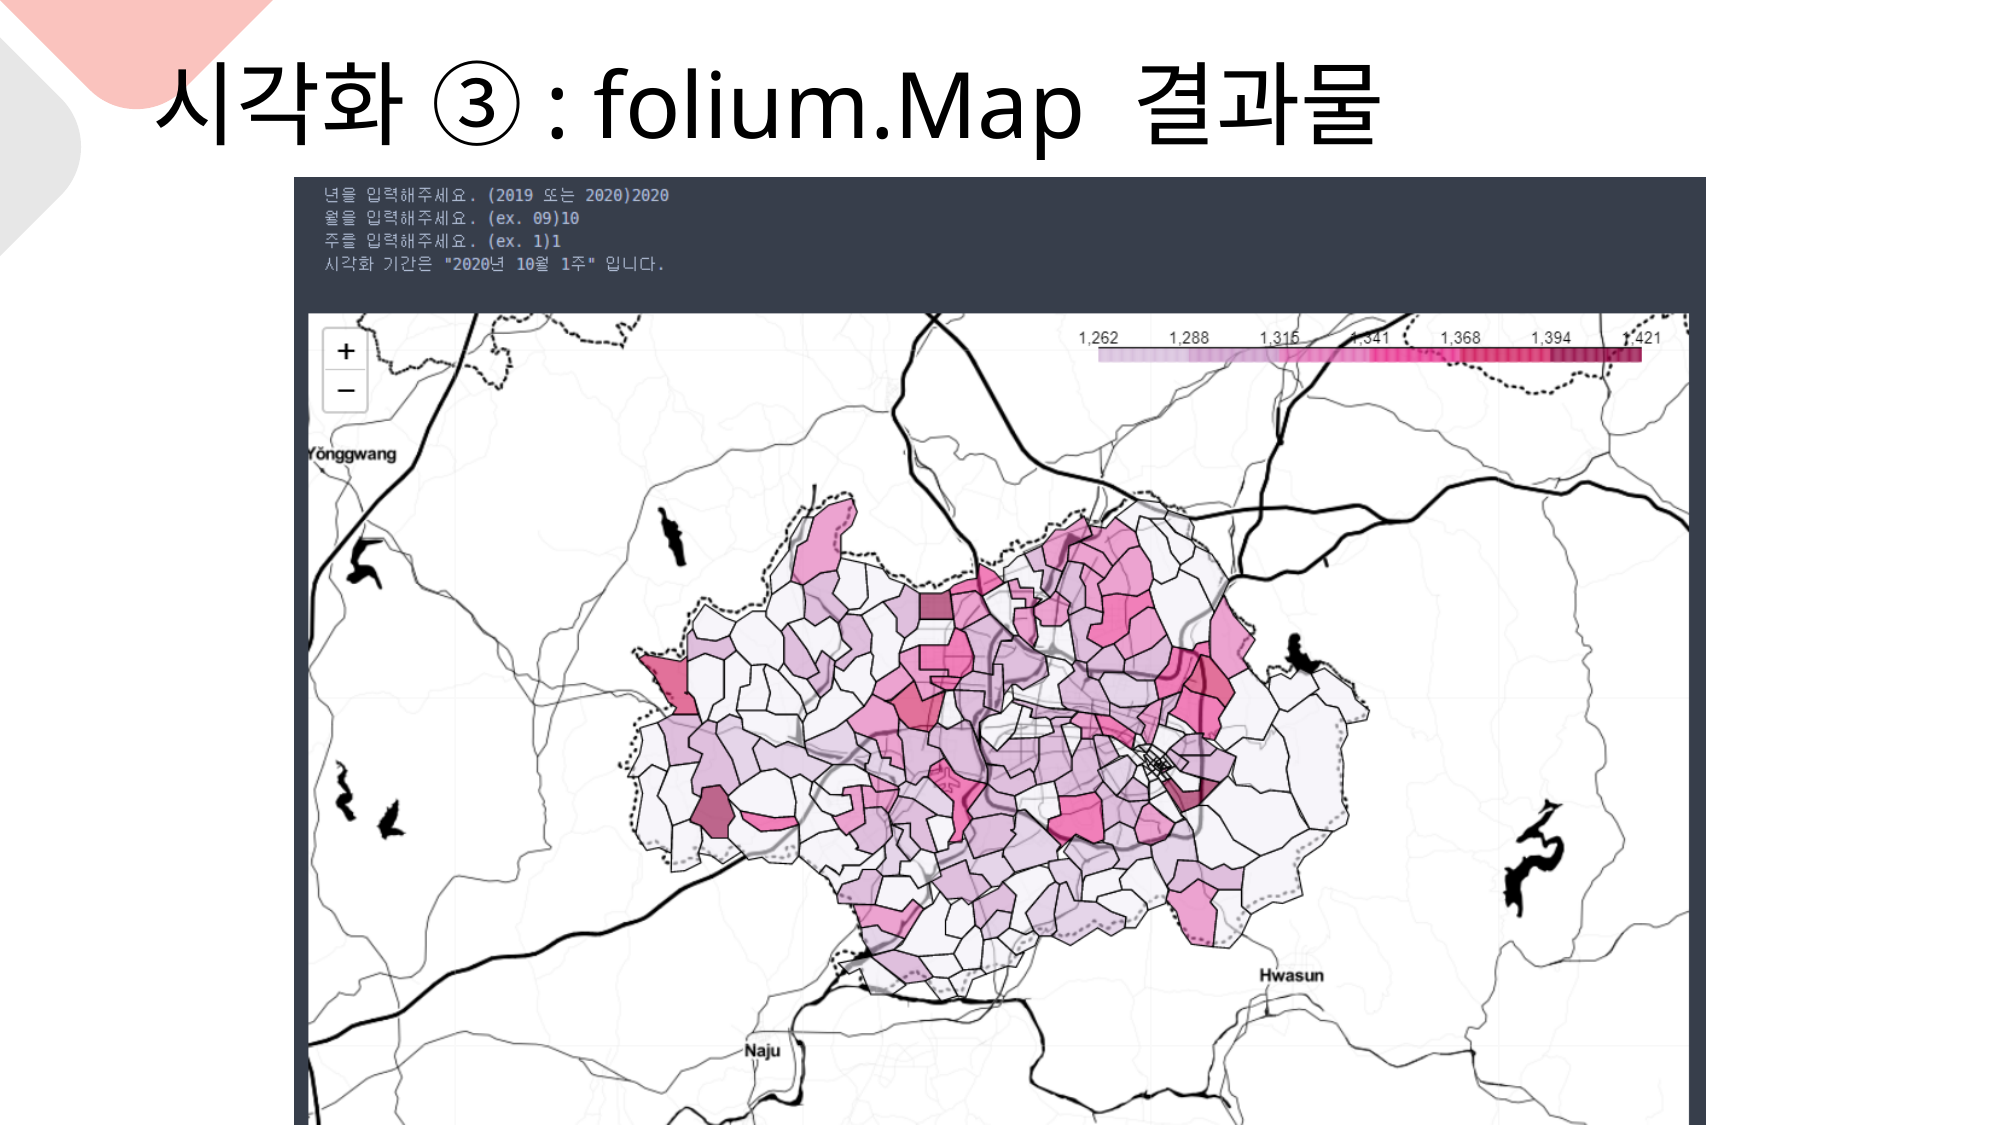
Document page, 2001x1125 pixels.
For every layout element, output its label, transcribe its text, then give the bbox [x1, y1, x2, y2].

title 시각화 ③: folium.Map 결과물 [233, 0, 1863, 218]
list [294, 177, 1706, 1125]
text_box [0, 0, 233, 225]
